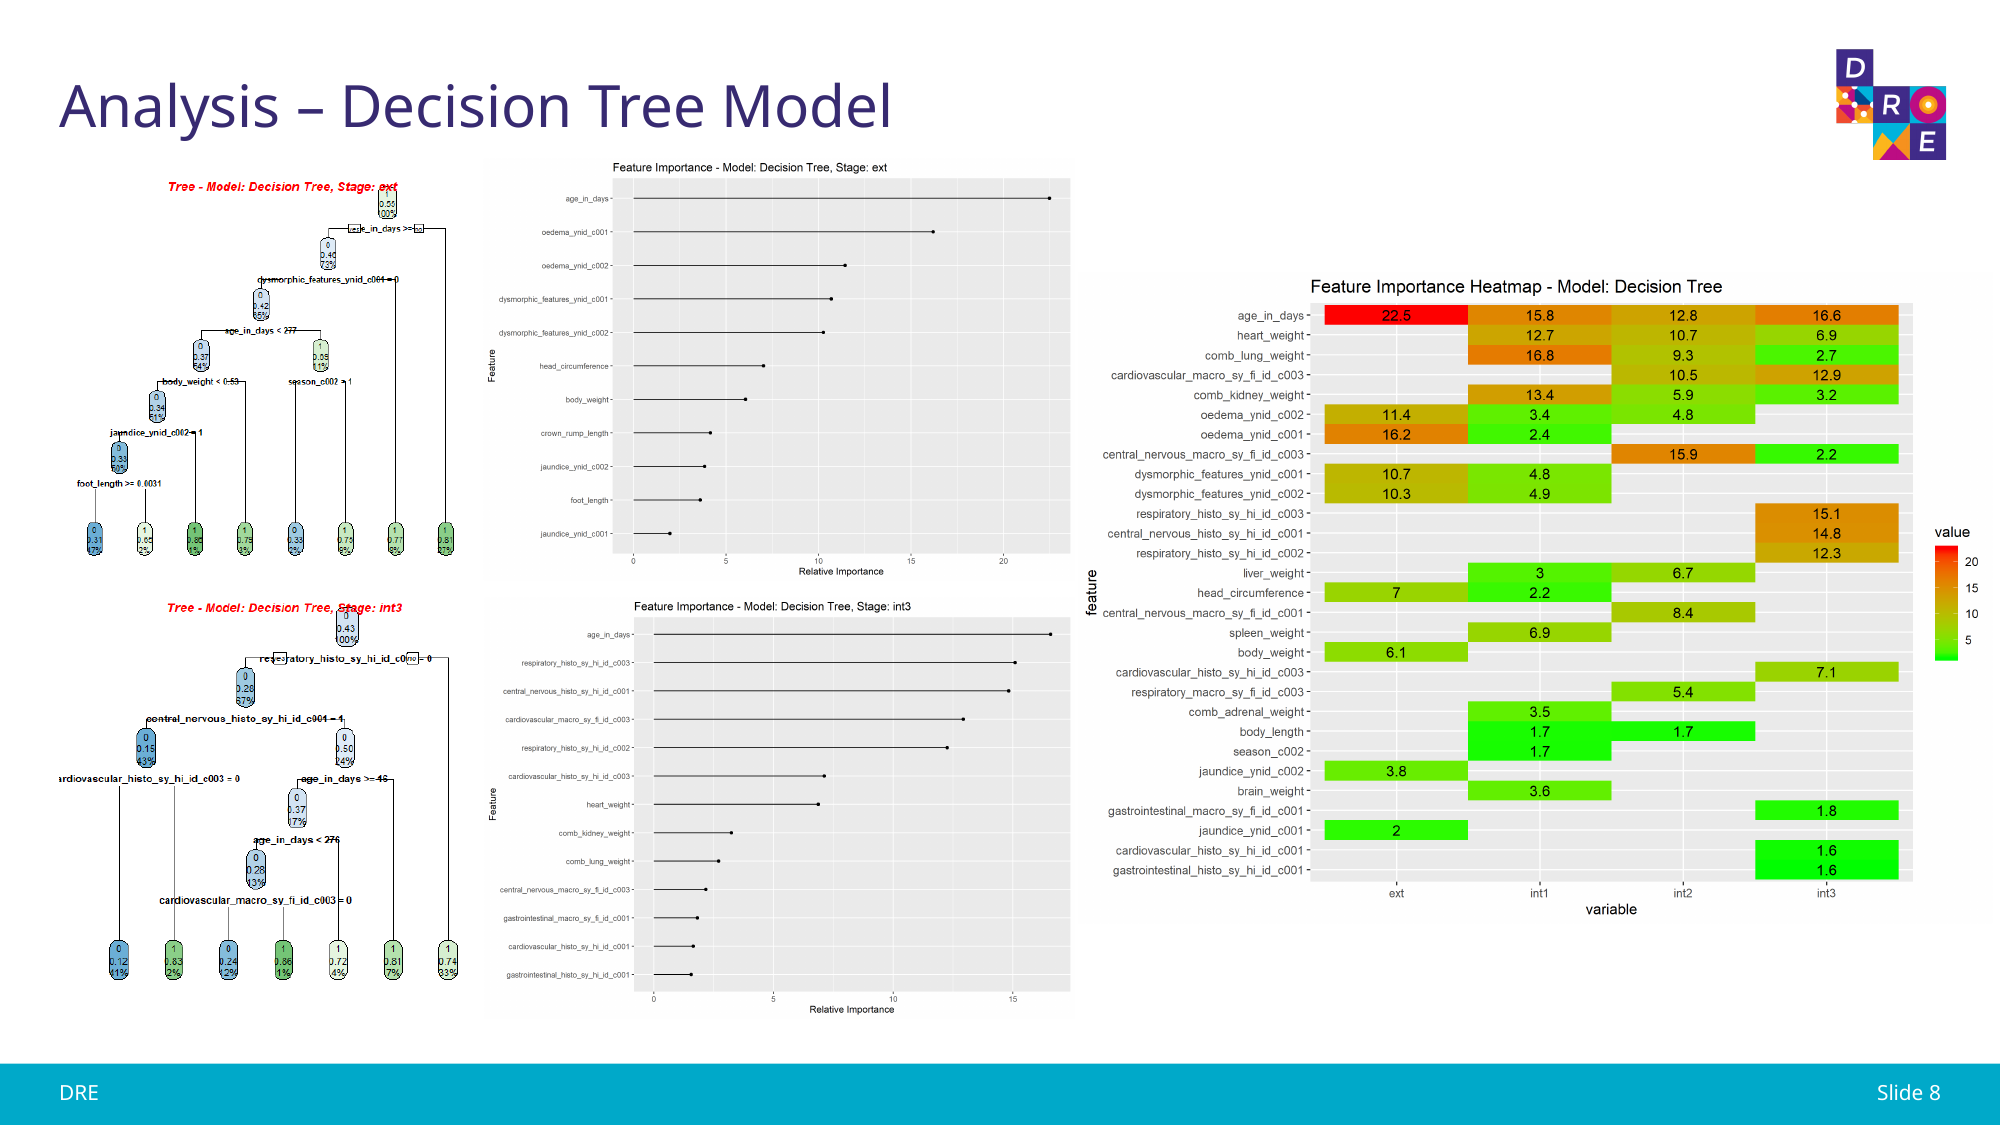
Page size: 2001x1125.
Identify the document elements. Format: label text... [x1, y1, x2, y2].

picture [58, 158, 1076, 1020]
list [58, 158, 481, 579]
picture [1077, 271, 1993, 925]
title Analysis – Decision Tree Model [59, 49, 1794, 160]
